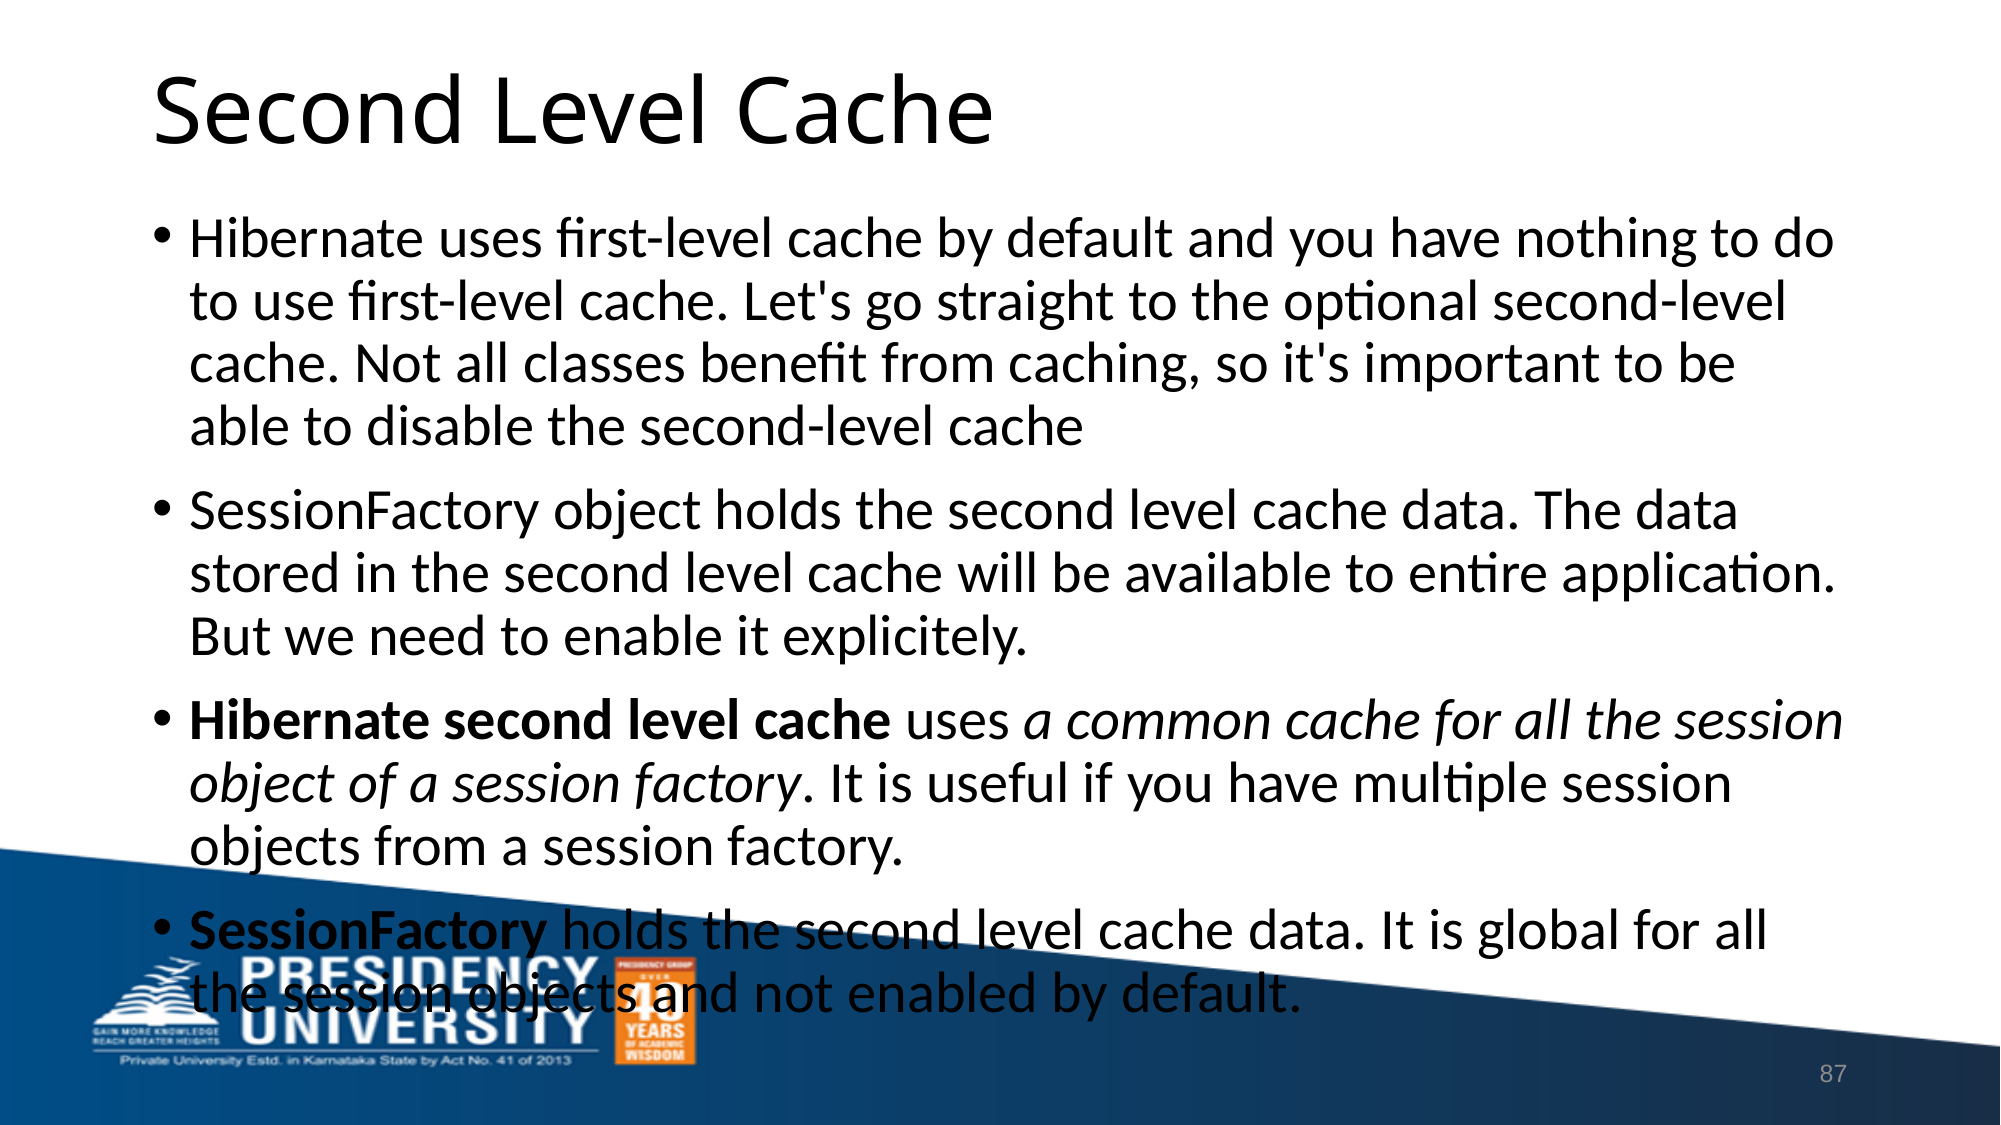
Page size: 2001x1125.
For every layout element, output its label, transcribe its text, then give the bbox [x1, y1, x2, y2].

title Second Level Cache [137, 59, 1863, 199]
list Hibernate uses first-level cache by default and you have nothing to do to use first-level cache. Let's go straight to the optional second-level cache. Not all classes benefit from caching, so it's important to be able to disable the second-level cache SessionFactory object holds the second level cache data. The data stored in the second level cache will be available to entire application. But we need to enable it explicitely. Hibernate second level cache uses a common cache for all the session object of a session factory. It is useful if you have multiple session objects from a session factory. SessionFactory holds the second level cache data. It is global for all the session objects and not enabled by default. [137, 199, 1863, 1014]
picture [0, 845, 2000, 1125]
slide_number 87 [1412, 1042, 1863, 1103]
